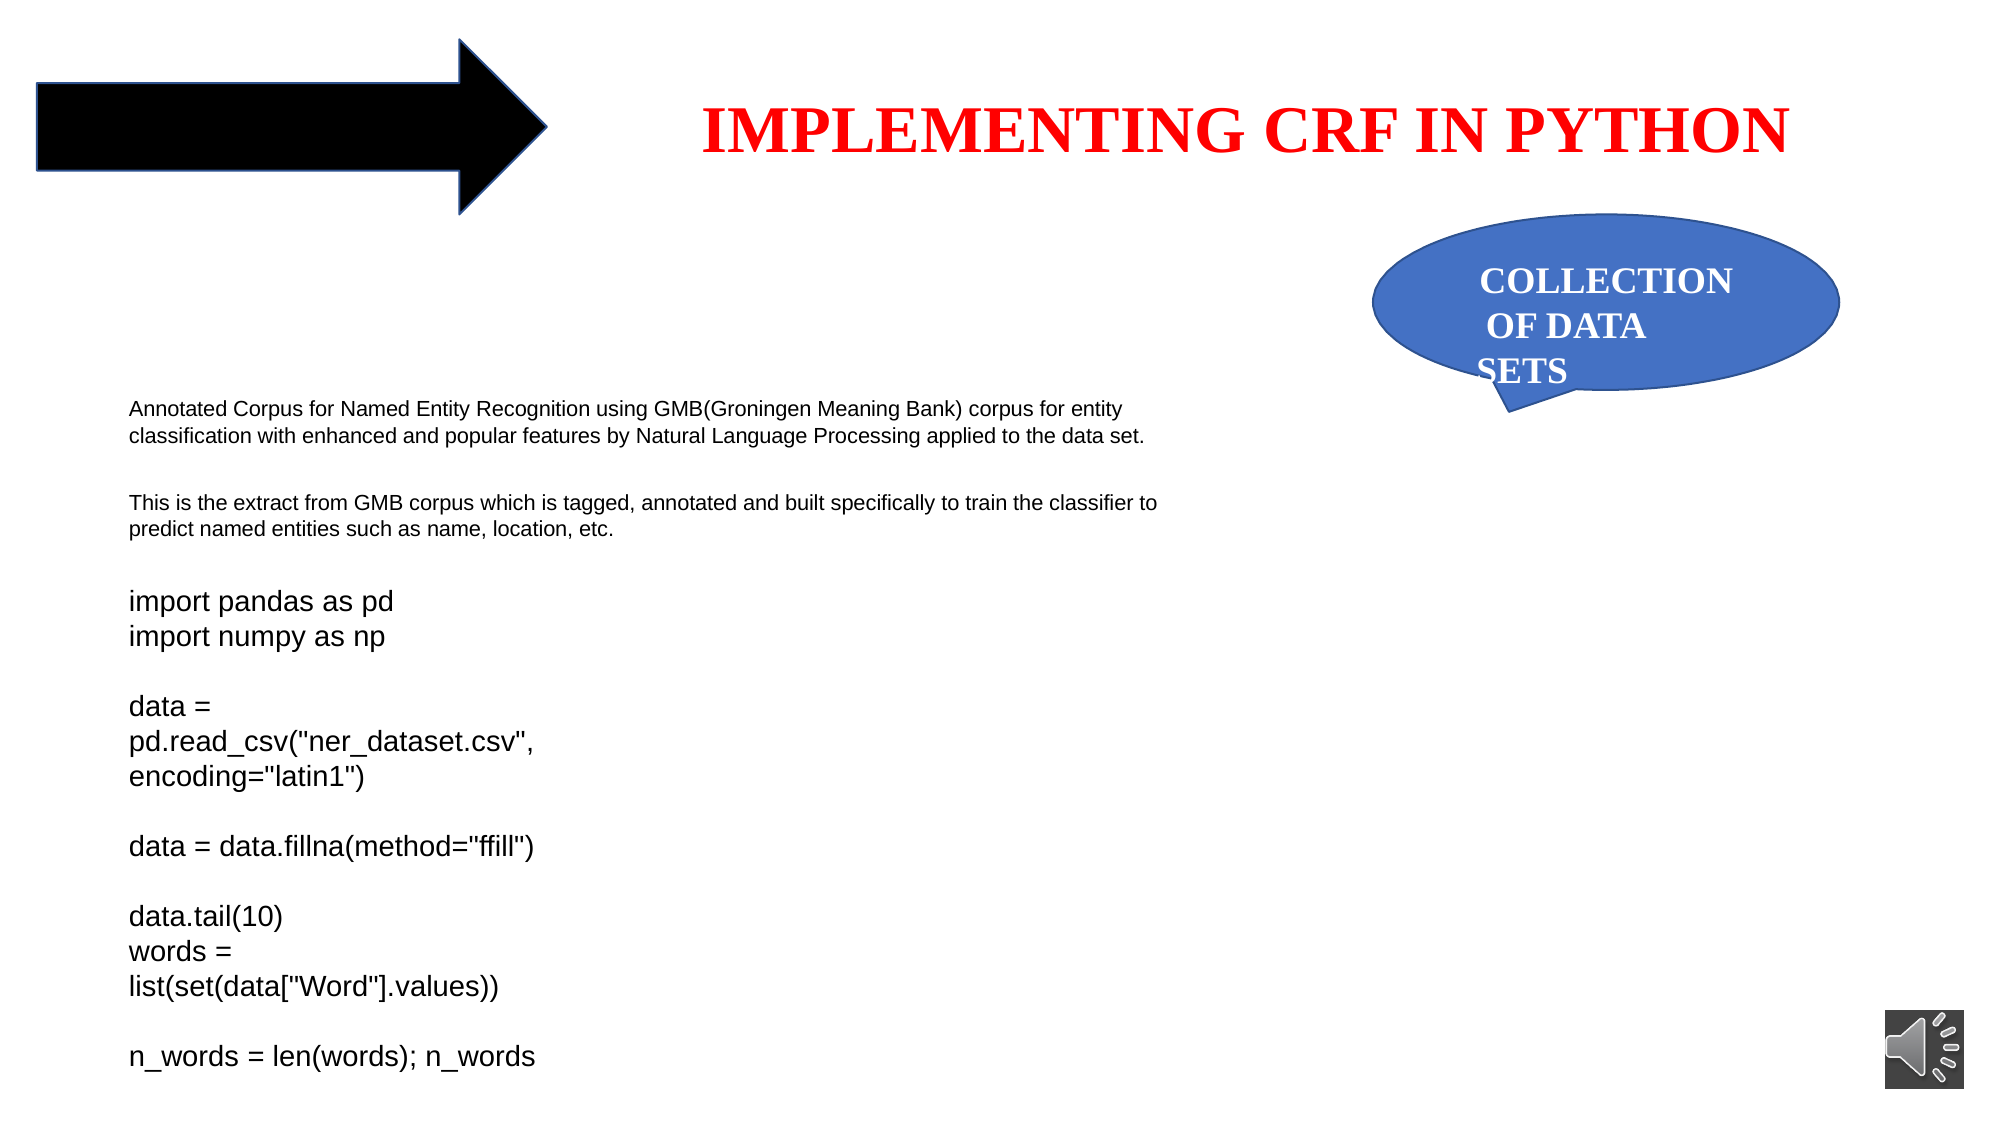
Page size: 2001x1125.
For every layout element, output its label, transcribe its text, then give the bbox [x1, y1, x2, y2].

title IMPLEMENTING CRF IN PYTHON [206, 83, 1793, 275]
text_box Annotated Corpus for Named Entity Recognition using GMB(Groningen Meaning Bank) corpus for entity classification with enhanced and popular features by Natural Language Processing applied to the data set. [114, 380, 1197, 463]
picture [1884, 1009, 1965, 1090]
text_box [1372, 214, 1840, 413]
text_box This is the extract from GMB corpus which is tagged, annotated and built specifically to train the classifier to predict named entities such as name, location, etc. [114, 473, 1197, 557]
text_box import pandas as pd import numpy as np data = pd.read_csv("ner_dataset.csv", encoding="latin1") data = data.fillna(method="ffill") data.tail(10) words = list(set(data["Word"].values)) n_words = len(words); n_words [114, 567, 607, 1125]
